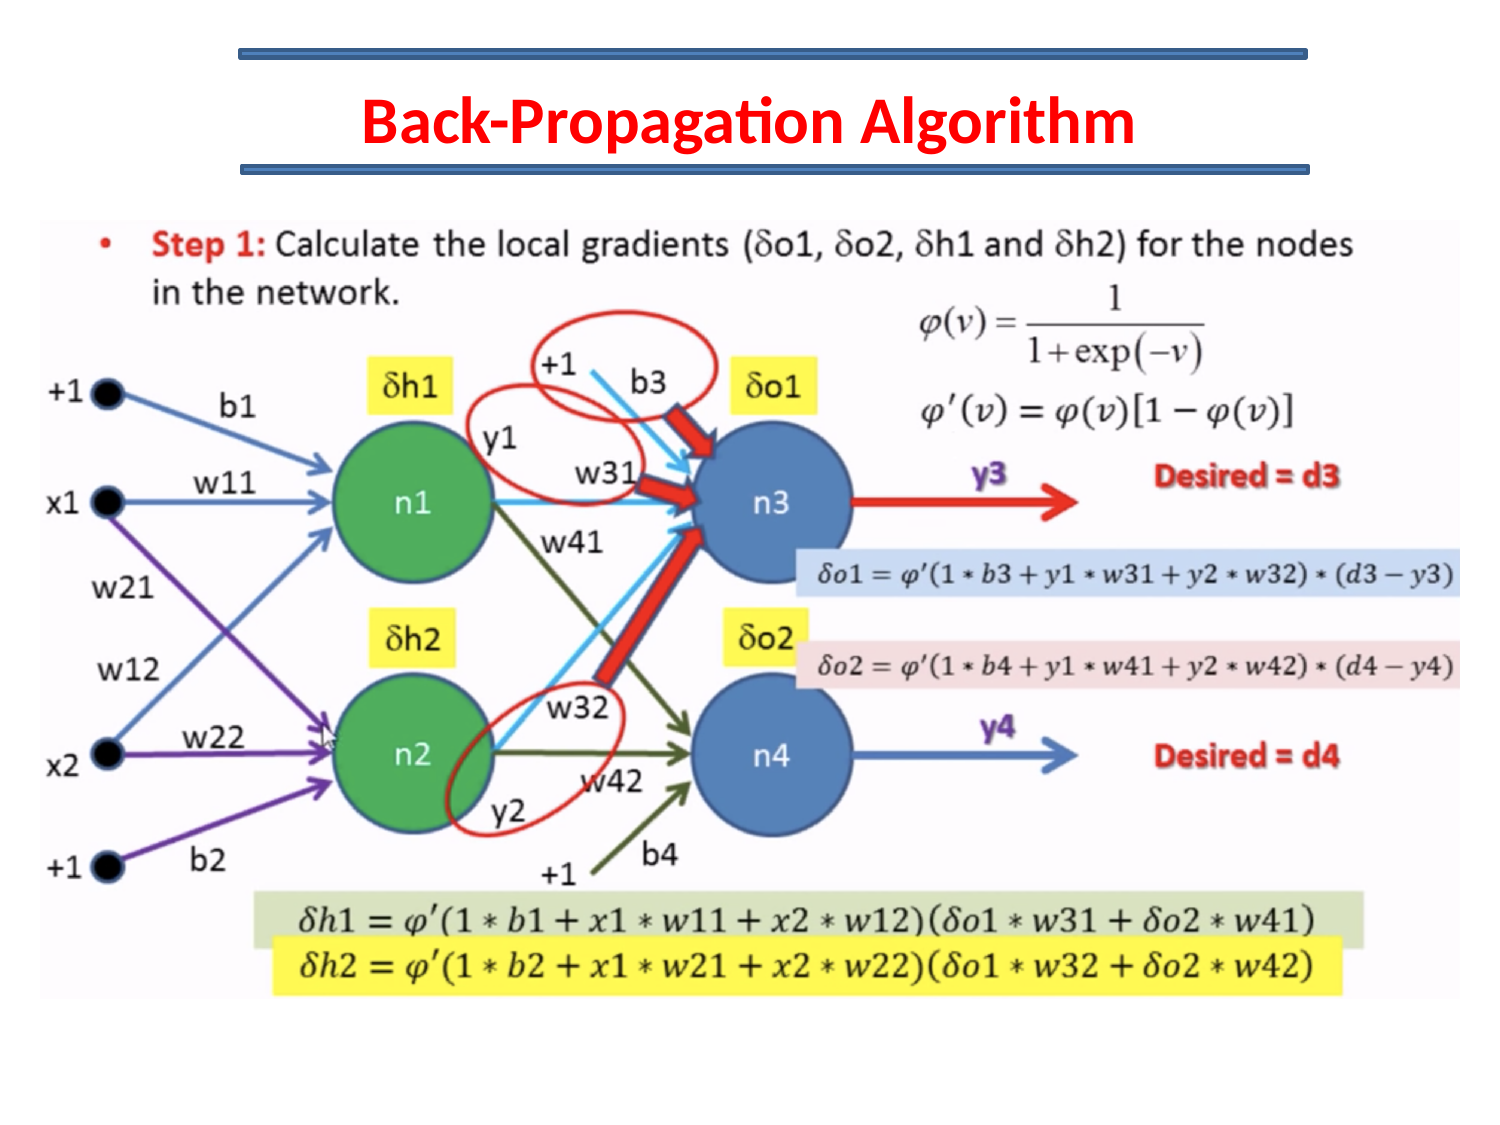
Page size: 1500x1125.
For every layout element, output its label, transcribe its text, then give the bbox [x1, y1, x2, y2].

text_box Back-Propagation Algorithm [359, 77, 1335, 158]
text_box [240, 50, 1306, 58]
picture [40, 220, 1460, 999]
text_box [242, 165, 1308, 174]
